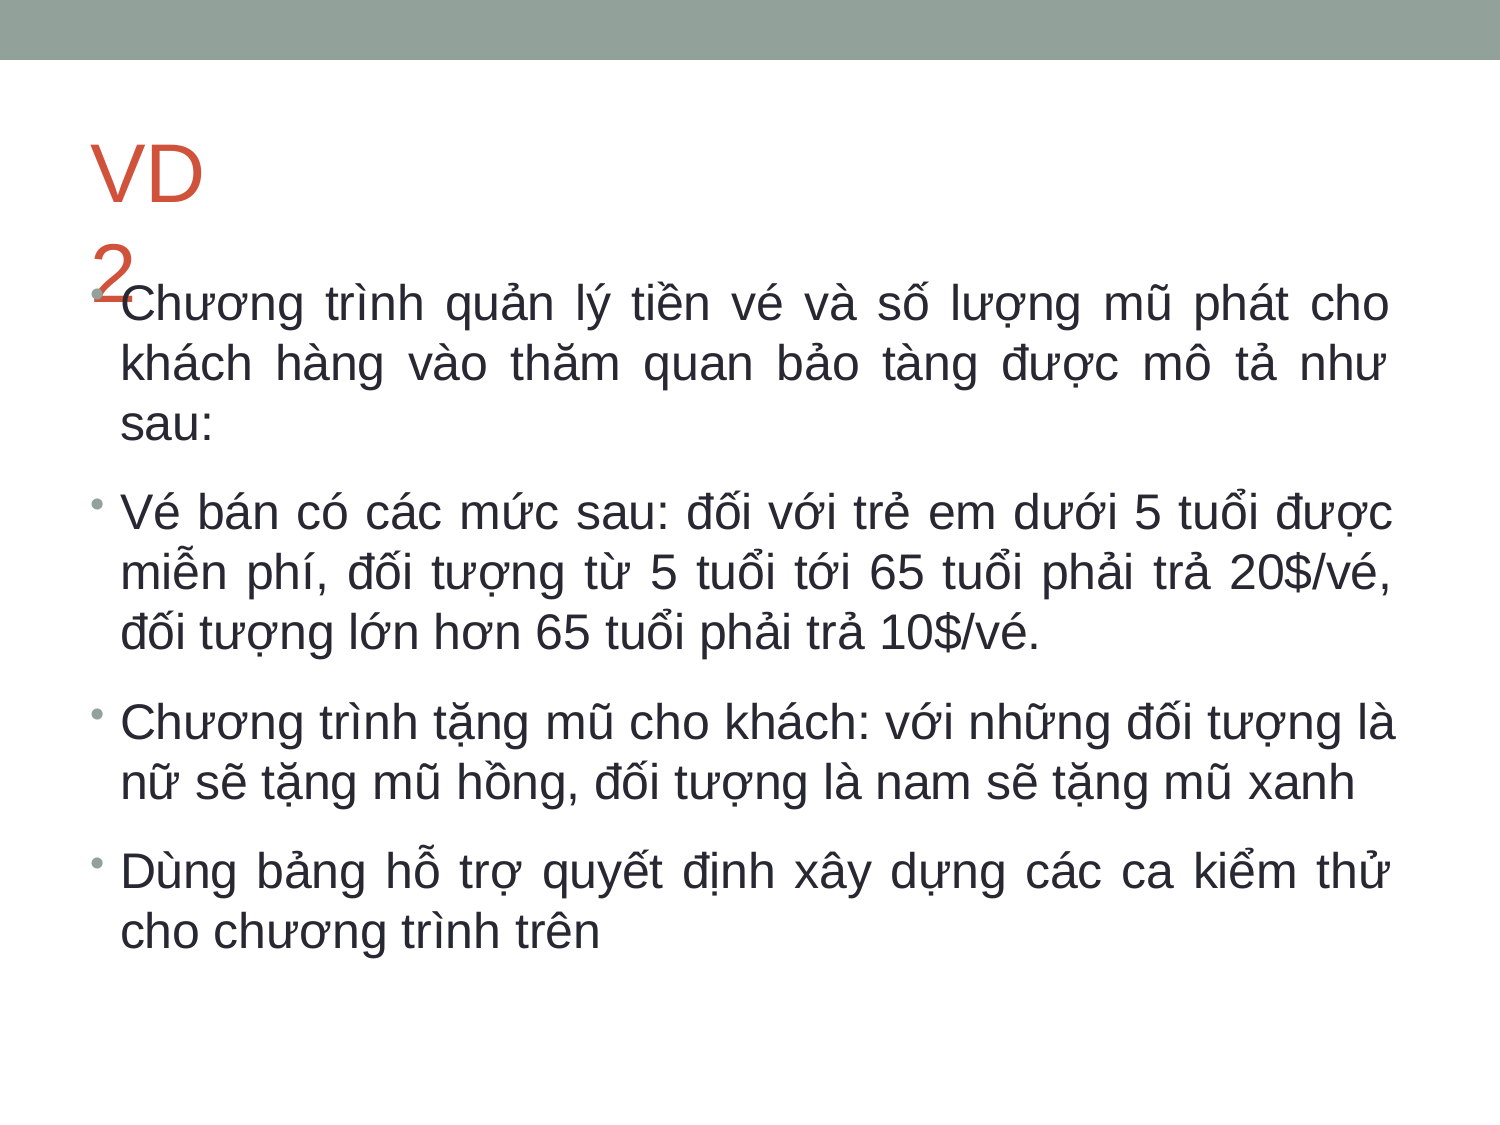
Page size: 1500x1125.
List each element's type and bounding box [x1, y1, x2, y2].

text_box [85, 267, 1414, 959]
title [87, 116, 250, 267]
